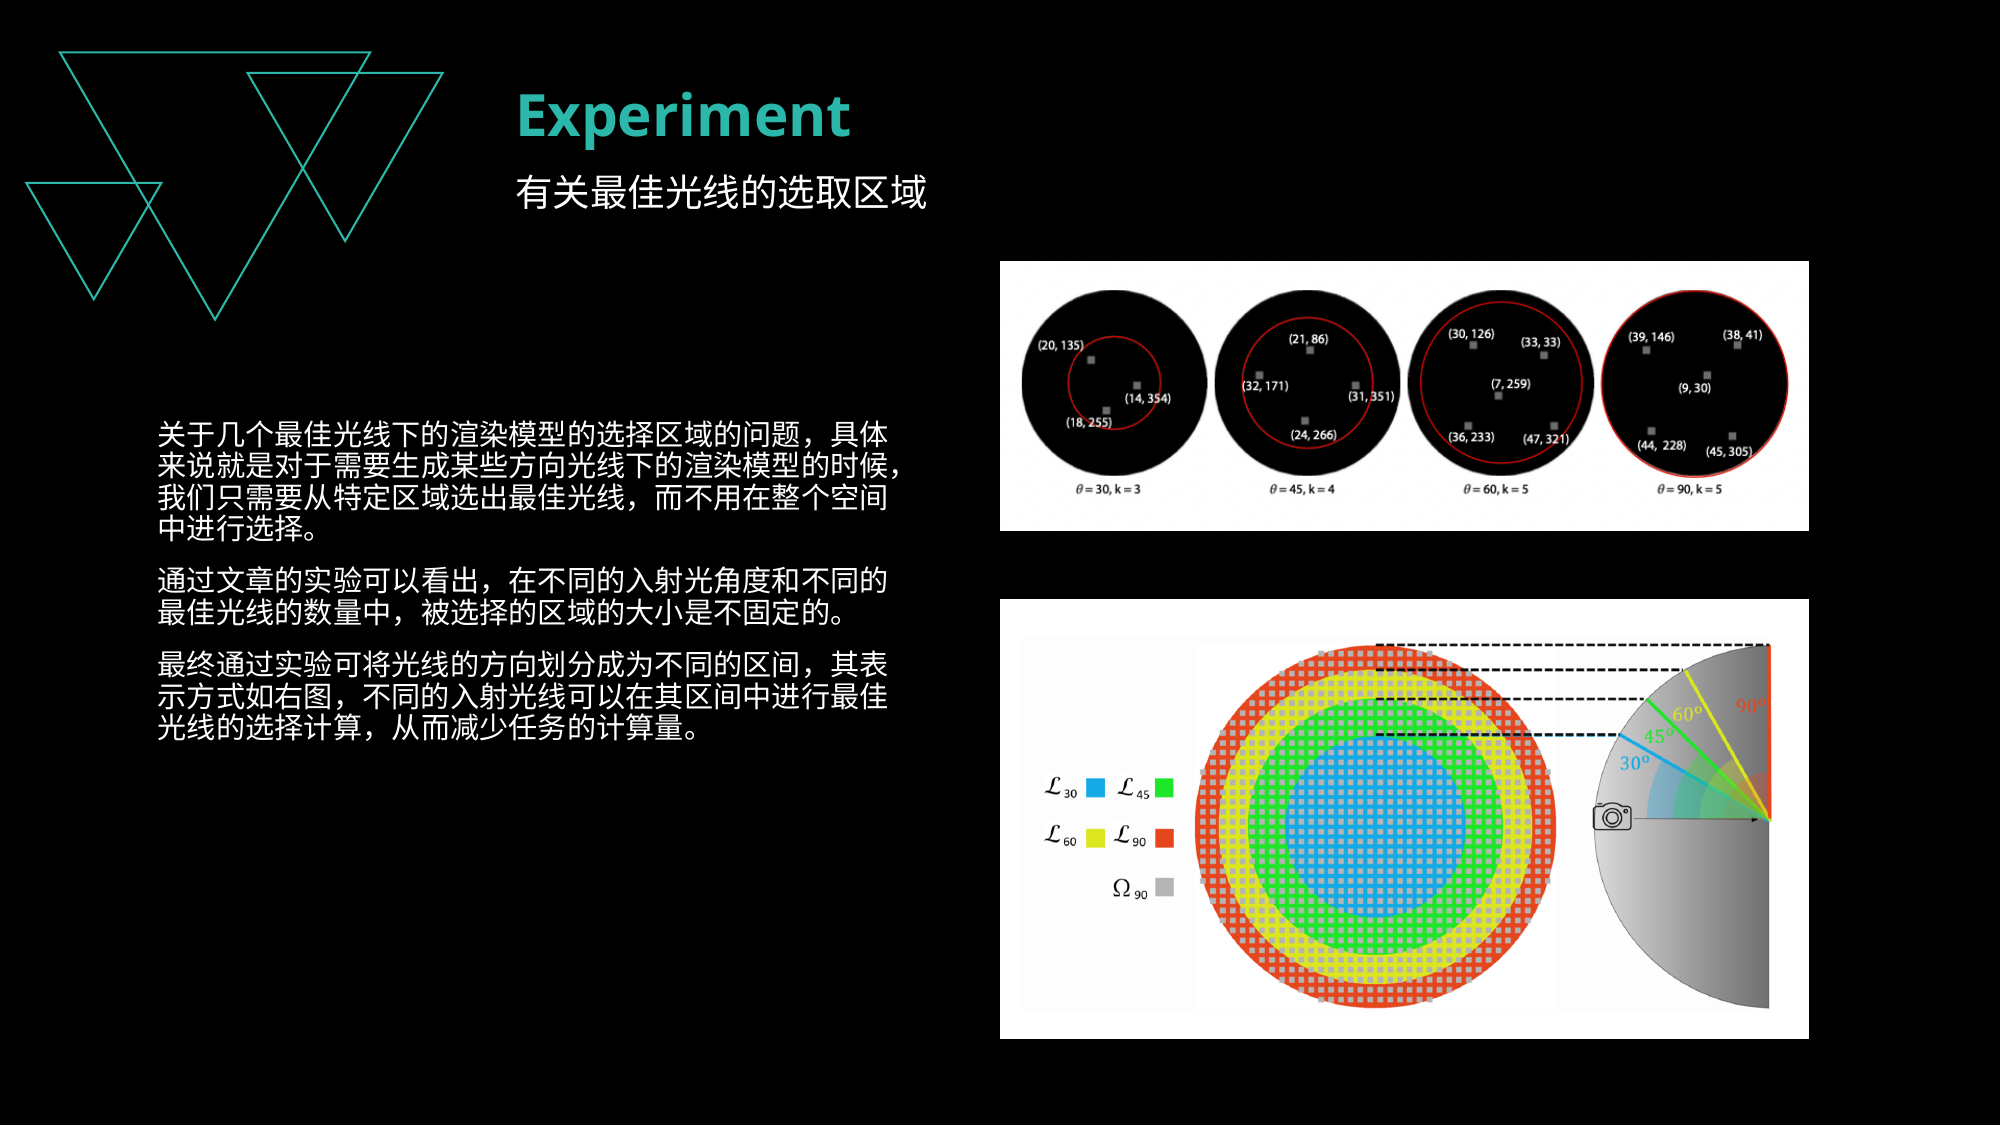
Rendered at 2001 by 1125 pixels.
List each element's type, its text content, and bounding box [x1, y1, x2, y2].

text_box Experiment [500, 71, 1975, 156]
text_box [24, 181, 164, 302]
text_box 关于几个最佳光线下的渲染模型的选择区域的问题，具体来说就是对于需要生成某些方向光线下的渲染模型的时候，我们只需要从特定区域选出最佳光线，而不用在整个空间中进行选择。 通过文章的实验可以看出，在不同的入射光角度和不同的最佳光线的数量中，被选择的区域的大小是不固定的。 最终通过实验可将光线的方向划分成为不同的区间，其表示方式如右图，不同的入射光线可以在其区间中进行最佳光线的选择计算，从而减少任务的计算量。 [142, 412, 931, 955]
text_box [58, 51, 372, 322]
text_box 有关最佳光线的选取区域 [500, 161, 1918, 222]
picture [1000, 599, 1809, 1039]
picture [1000, 261, 1809, 531]
text_box [245, 71, 445, 244]
